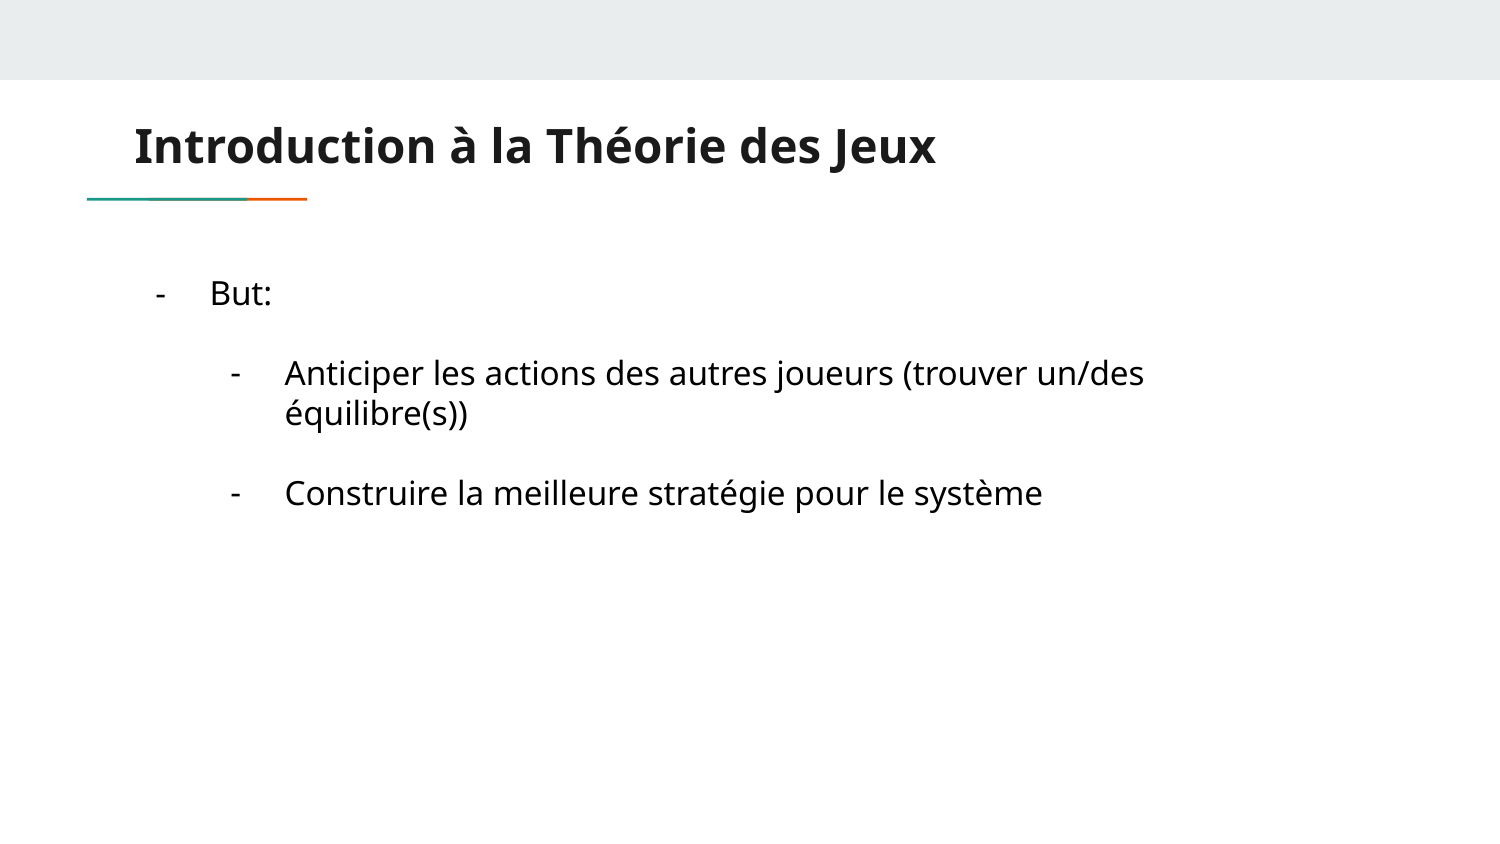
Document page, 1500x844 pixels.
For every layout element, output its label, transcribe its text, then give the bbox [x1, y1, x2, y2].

text_box But: Anticiper les actions des autres joueurs (trouver un/des équilibre(s)) Construire la meilleure stratégie pour le système [119, 257, 1323, 567]
title Introduction à la Théorie des Jeux [119, 100, 1381, 189]
